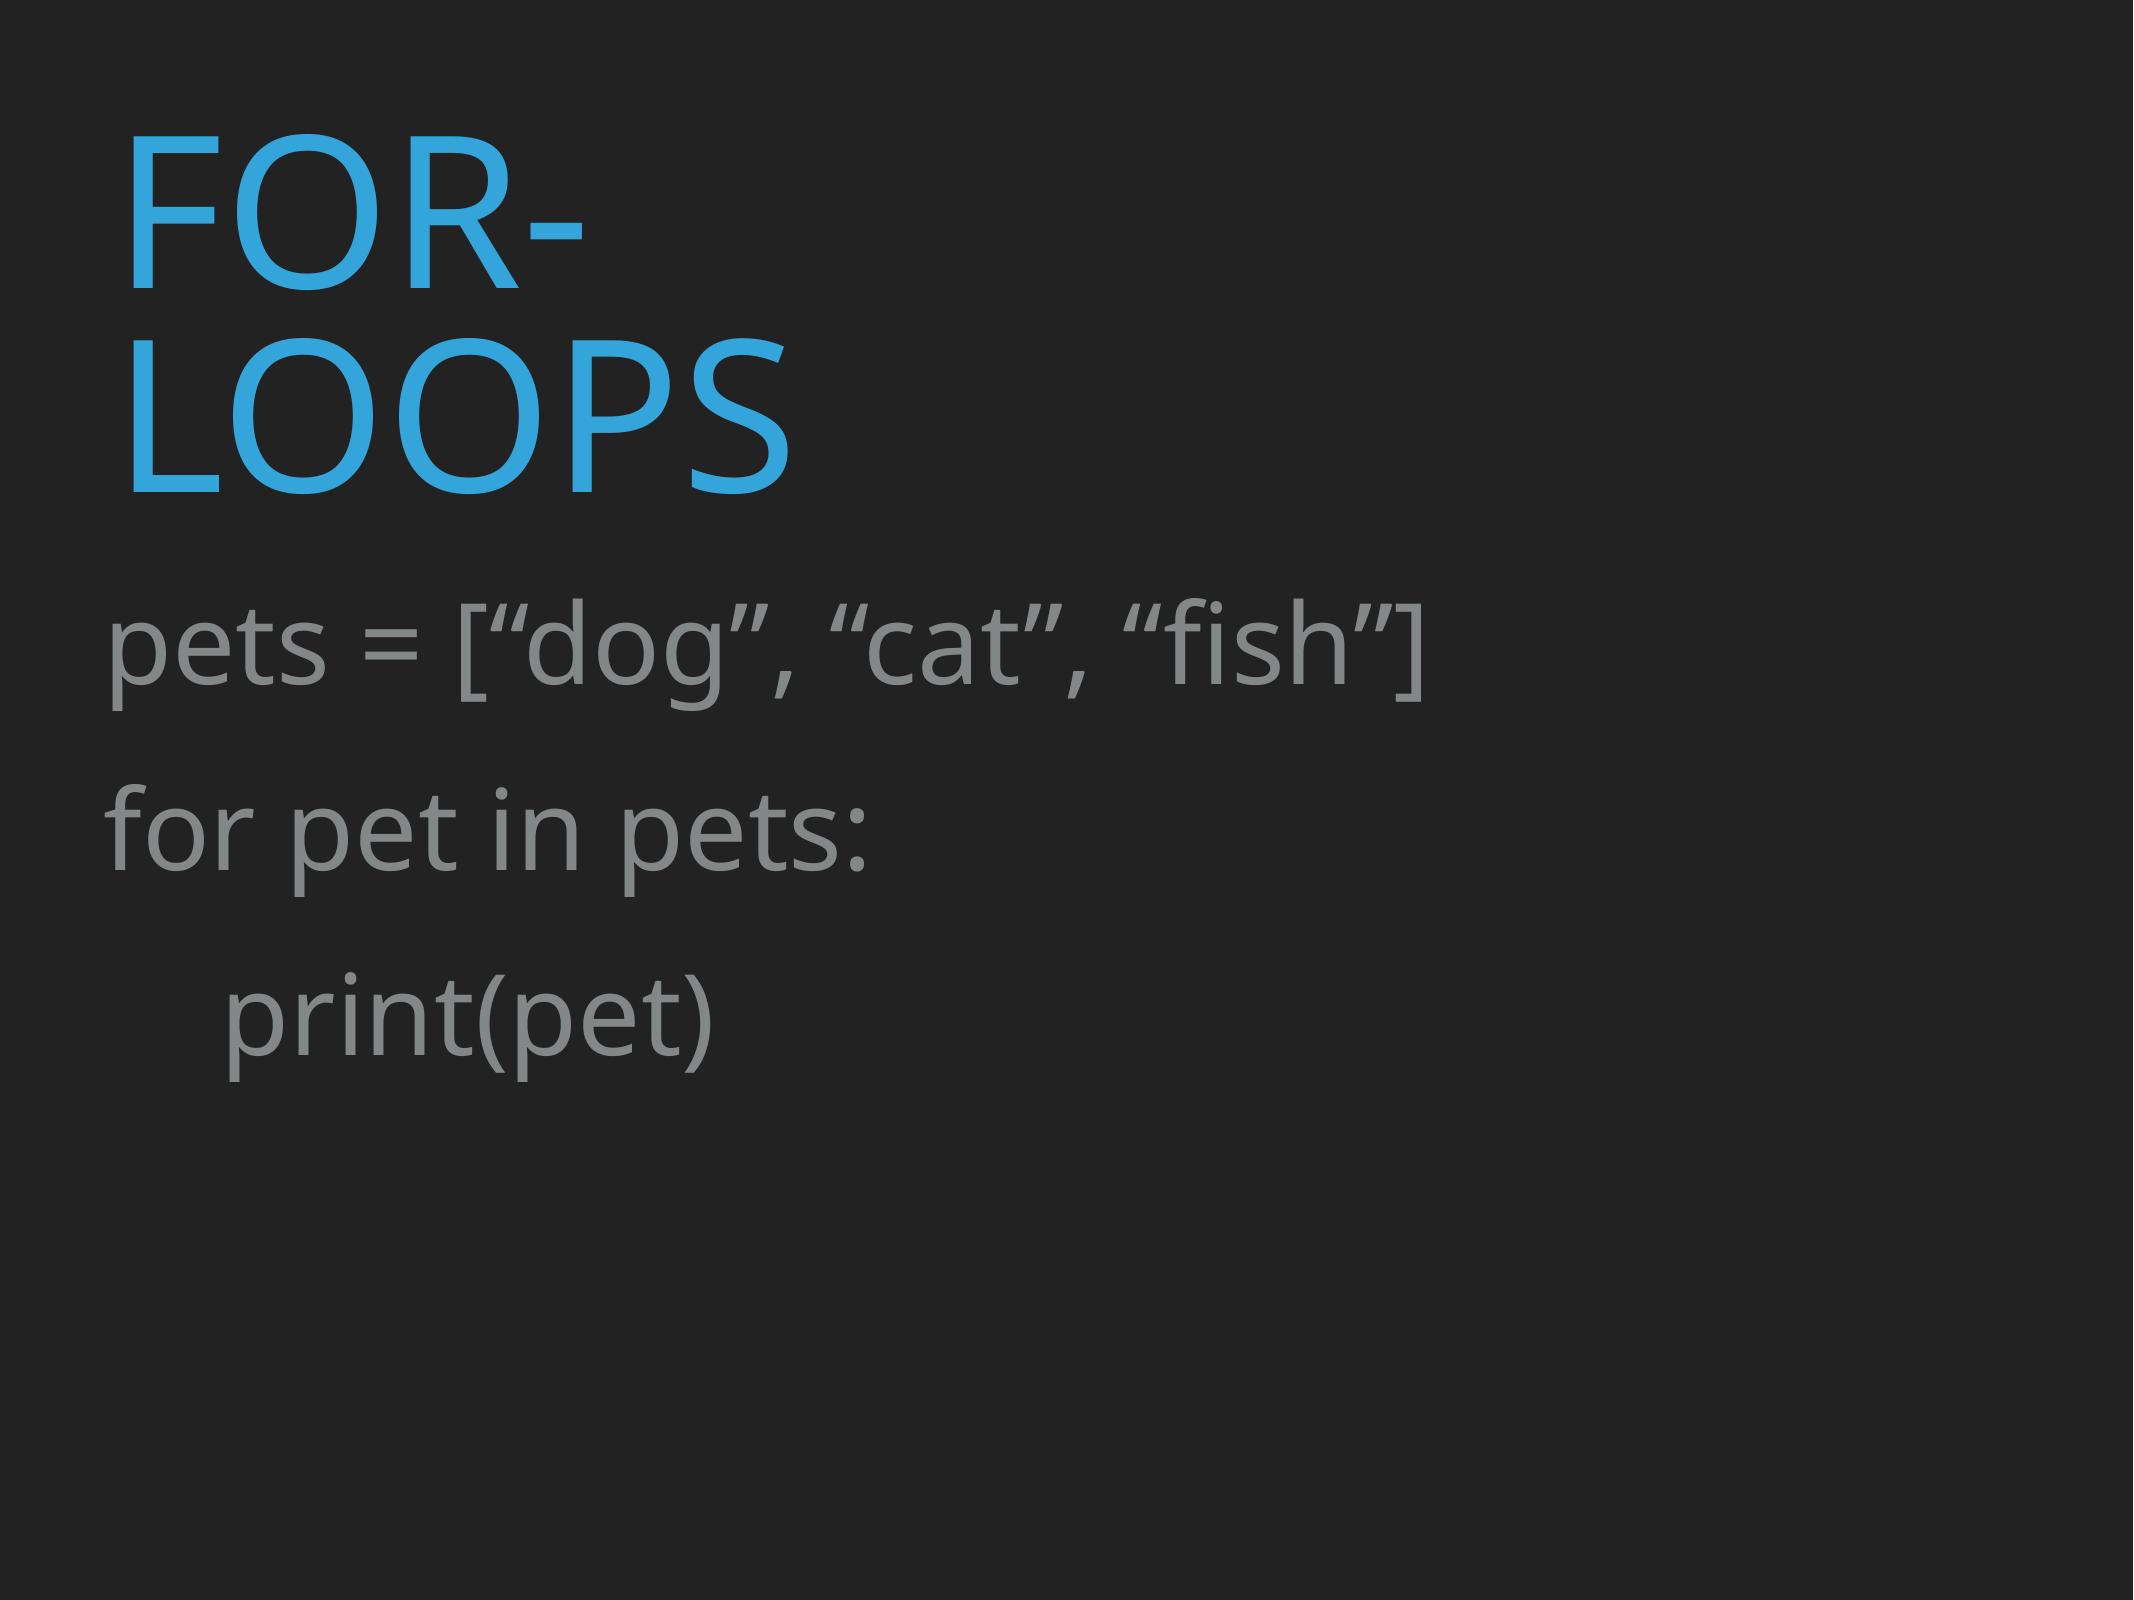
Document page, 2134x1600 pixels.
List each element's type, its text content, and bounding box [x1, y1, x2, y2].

title For-loops [105, 116, 1095, 351]
text_box pets = [“dog”, “cat”, “fish”] for pet in pets: print(pet) [95, 564, 2083, 1086]
